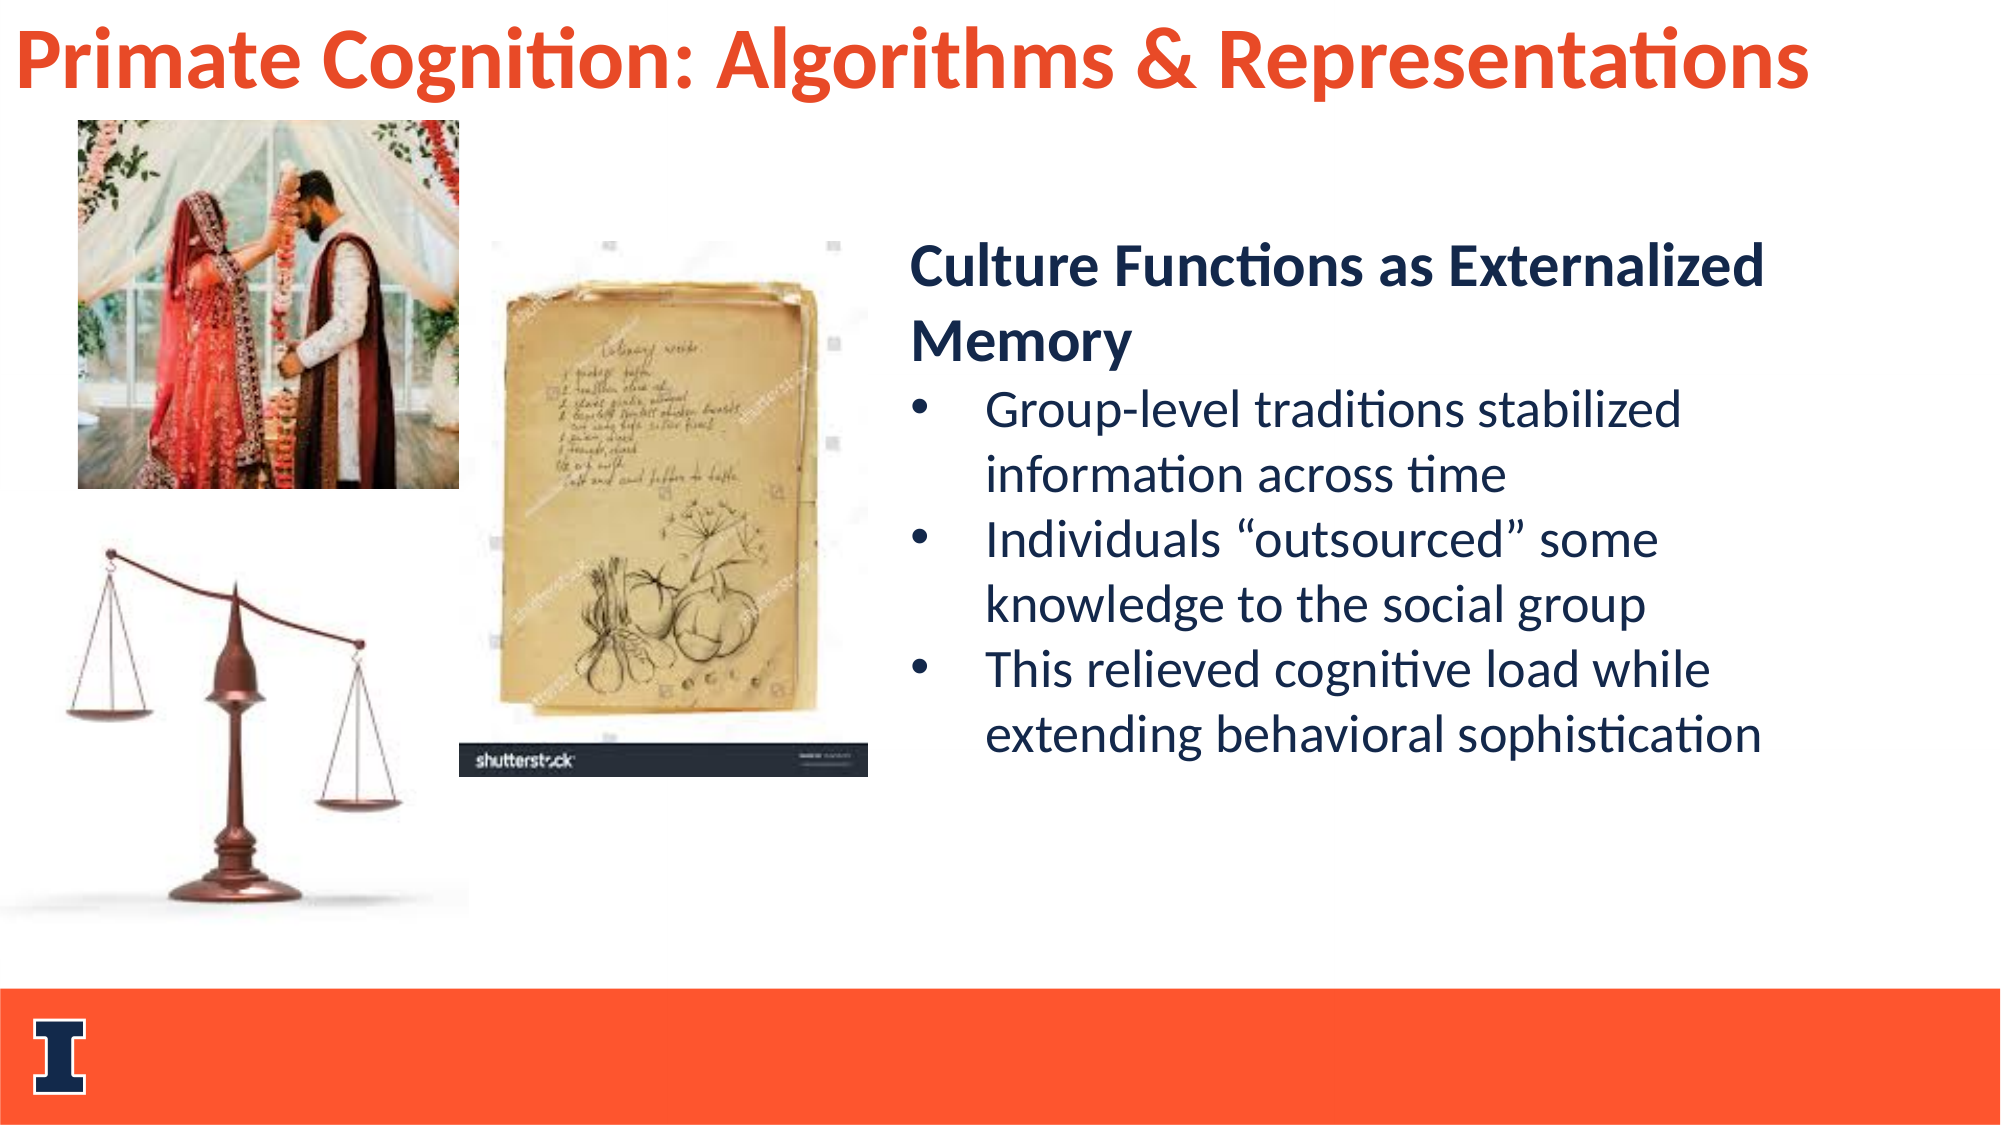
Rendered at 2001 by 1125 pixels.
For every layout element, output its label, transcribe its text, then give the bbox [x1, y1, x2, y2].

picture [0, 0, 2001, 1125]
text_box Culture Functions as Externalized Memory Group-level traditions stabilized information across time Individuals “outsourced” some knowledge to the social group This relieved cognitive load while extending behavioral sophistication [895, 216, 1923, 771]
text_box Primate Cognition: Algorithms & Representations [0, 0, 1884, 121]
